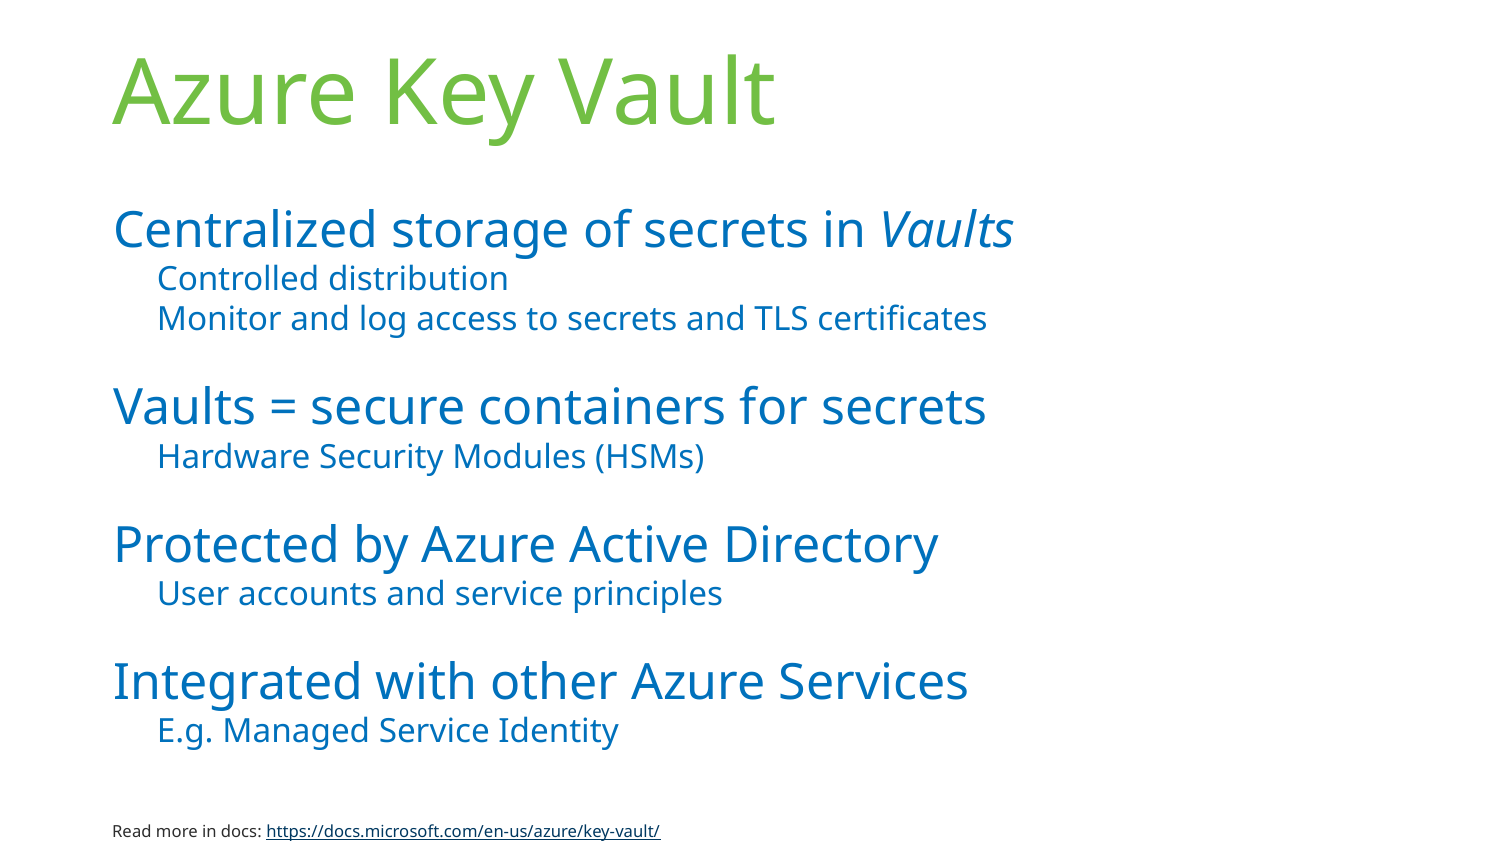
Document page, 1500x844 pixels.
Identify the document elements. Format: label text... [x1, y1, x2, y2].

title Azure Key Vault [112, 32, 1459, 144]
list Centralized storage of secrets in Vaults Controlled distribution Monitor and log access to secrets and TLS certificates Vaults = secure containers for secrets Hardware Security Modules (HSMs) Protected by Azure Active Directory User accounts and service principles Integrated with other Azure Services E.g. Managed Service Identity [112, 197, 1459, 783]
list Read more in docs: https://docs.microsoft.com/en-us/azure/key-vault/ [112, 783, 1459, 844]
